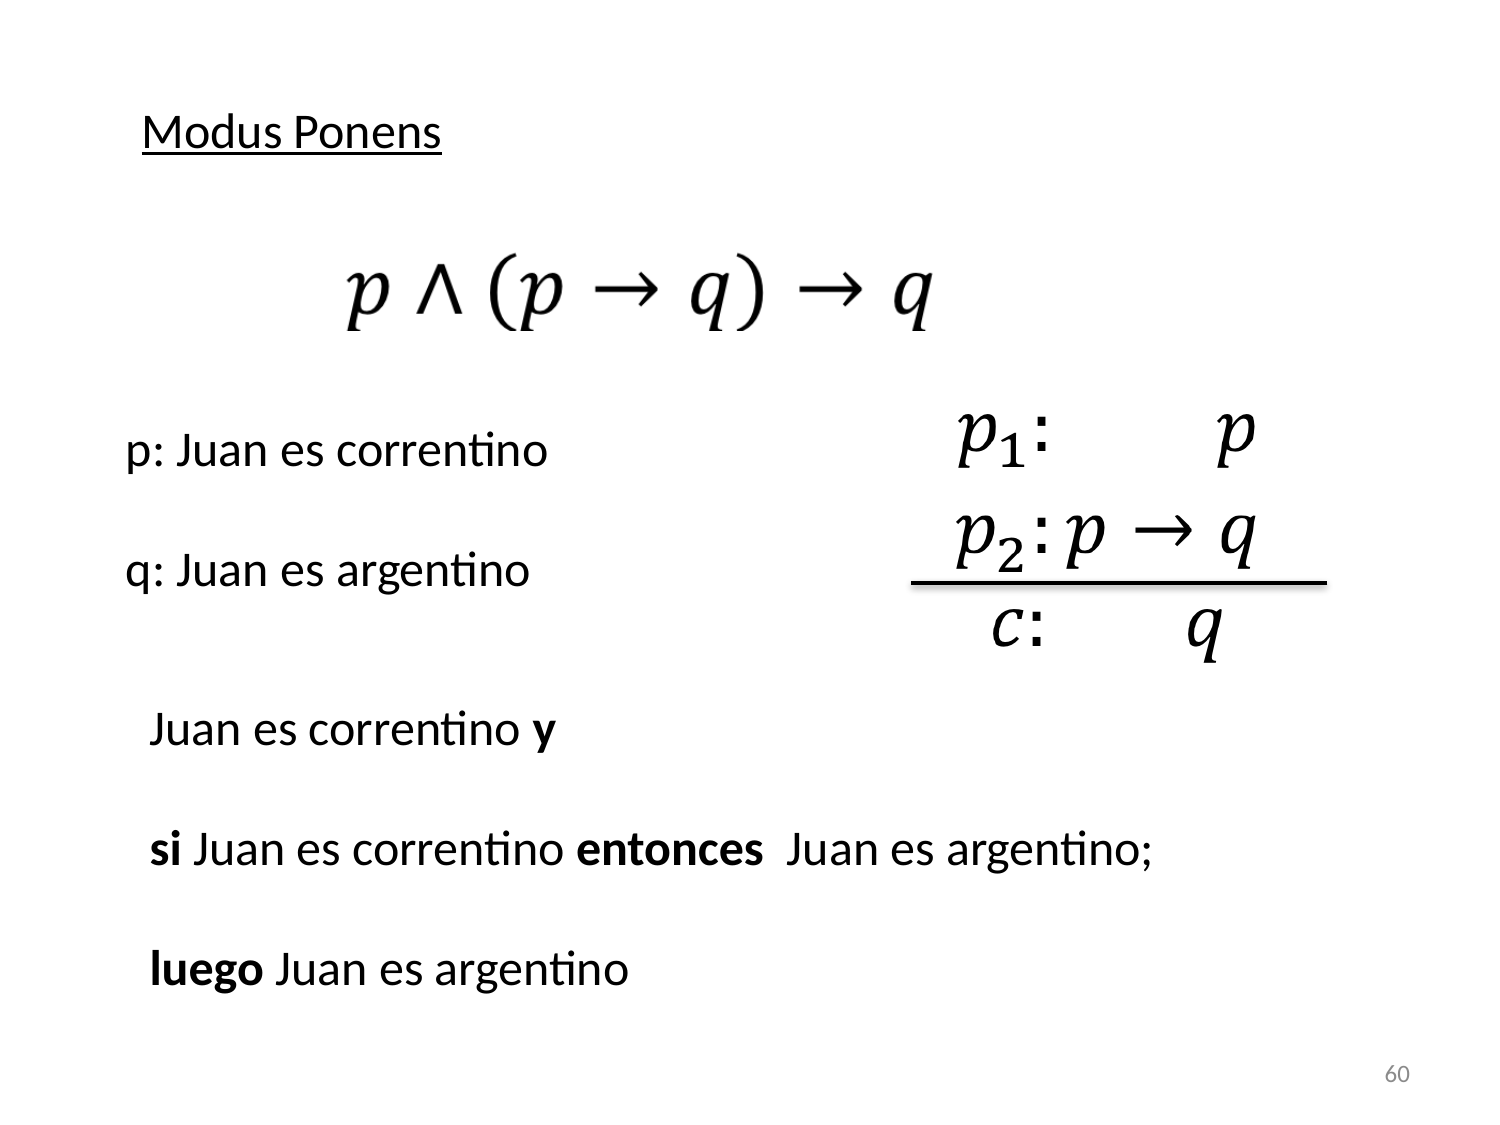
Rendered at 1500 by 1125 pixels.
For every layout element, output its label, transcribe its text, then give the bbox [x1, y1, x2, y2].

text_box p: Juan es correntino q: Juan es argentino [111, 408, 279, 604]
text_box Modus Ponens [126, 91, 1231, 166]
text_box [0, 231, 1500, 331]
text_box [283, 404, 1500, 665]
text_box Juan es correntino y si Juan es correntino entonces Juan es argentino; luego Juan es argentino [134, 688, 1238, 1004]
slide_number 60 [1074, 1042, 1425, 1103]
